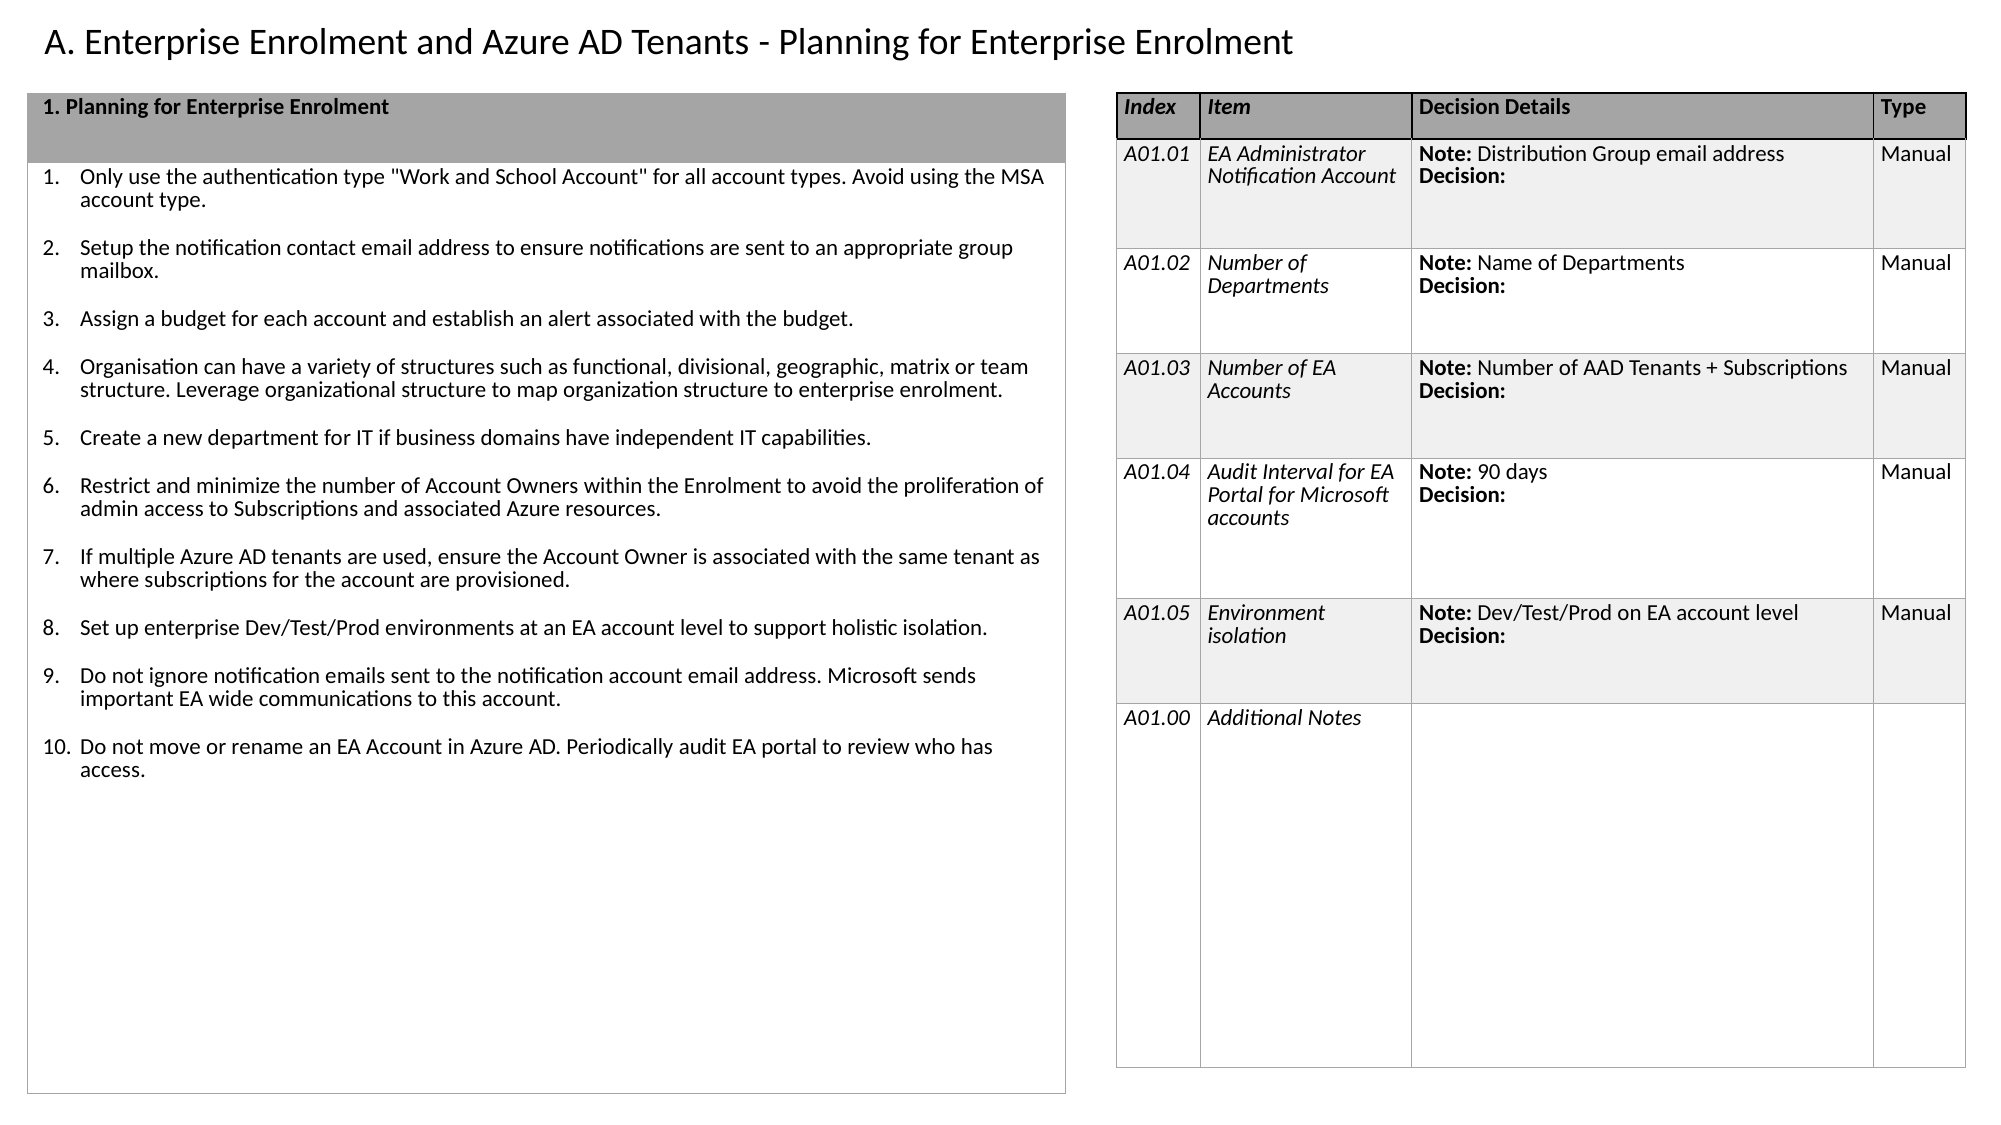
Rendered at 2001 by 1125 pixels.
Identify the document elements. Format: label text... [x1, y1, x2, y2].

table_cell Note: Dev/Test/Prod on EA account level Decision: [1412, 599, 1873, 703]
table_cell A01.00 [1117, 704, 1200, 1067]
table_header 1. Planning for Enterprise Enrolment [28, 94, 1065, 162]
table_cell Manual [1874, 354, 1965, 458]
table_cell Environment isolation [1201, 599, 1411, 703]
table_cell A01.04 [1117, 459, 1200, 598]
table_cell Note: Number of AAD Tenants + Subscriptions Decision: [1412, 354, 1873, 458]
table_cell Number of EA Accounts [1201, 354, 1411, 458]
table_cell Note: Distribution Group email address Decision: [1412, 140, 1873, 248]
table_header Type [1874, 94, 1965, 138]
table_cell Manual [1874, 599, 1965, 703]
table_cell Additional Notes [1201, 704, 1411, 1067]
table_cell [1874, 704, 1965, 1067]
table_header Index [1118, 94, 1199, 138]
table_cell A01.02 [1117, 249, 1200, 353]
table_cell Audit Interval for EA Portal for Microsoft accounts [1201, 459, 1411, 598]
table_cell [1412, 704, 1873, 1067]
table_cell Number of Departments [1201, 249, 1411, 353]
table_cell A01.05 [1117, 599, 1200, 703]
table_cell A01.01 [1117, 140, 1200, 248]
table_cell EA Administrator Notification Account [1201, 140, 1411, 248]
table_cell A01.03 [1117, 354, 1200, 458]
table_header Decision Details [1413, 94, 1873, 138]
title A. Enterprise Enrolment and Azure AD Tenants - Planning for Enterprise Enrolment [29, 9, 1373, 213]
table_cell Manual [1874, 459, 1965, 598]
table_cell Manual [1874, 140, 1965, 248]
table_cell Only use the authentication type "Work and School Account" for all account types. Avoid using the MSA account type. Setup the notification contact email address to ensure notifications are sent to an appropriate group mailbox. Assign a budget for each account and establish an alert associated with the budget. Organisation can have a variety of structures such as functional, divisional, geographic, matrix or team structure. Leverage organizational structure to map organization structure to enterprise enrolment. Create a new department for IT if business domains have independent IT capabilities. Restrict and minimize the number of Account Owners within the Enrolment to avoid the proliferation of admin access to Subscriptions and associated Azure resources. If multiple Azure AD tenants are used, ensure the Account Owner is associated with the same tenant as where subscriptions for the account are provisioned. Set up enterprise Dev/Test/Prod environments at an EA account level to support holistic isolation. Do not ignore notification emails sent to the notification account email address. Microsoft sends important EA wide communications to this account. Do not move or rename an EA Account in Azure AD. Periodically audit EA portal to review who has access. [28, 163, 1065, 1093]
table_cell Note: Name of Departments Decision: [1412, 249, 1873, 353]
table_cell Note: 90 days Decision: [1412, 459, 1873, 598]
table_header Item [1201, 94, 1411, 138]
table_cell Manual [1874, 249, 1965, 353]
